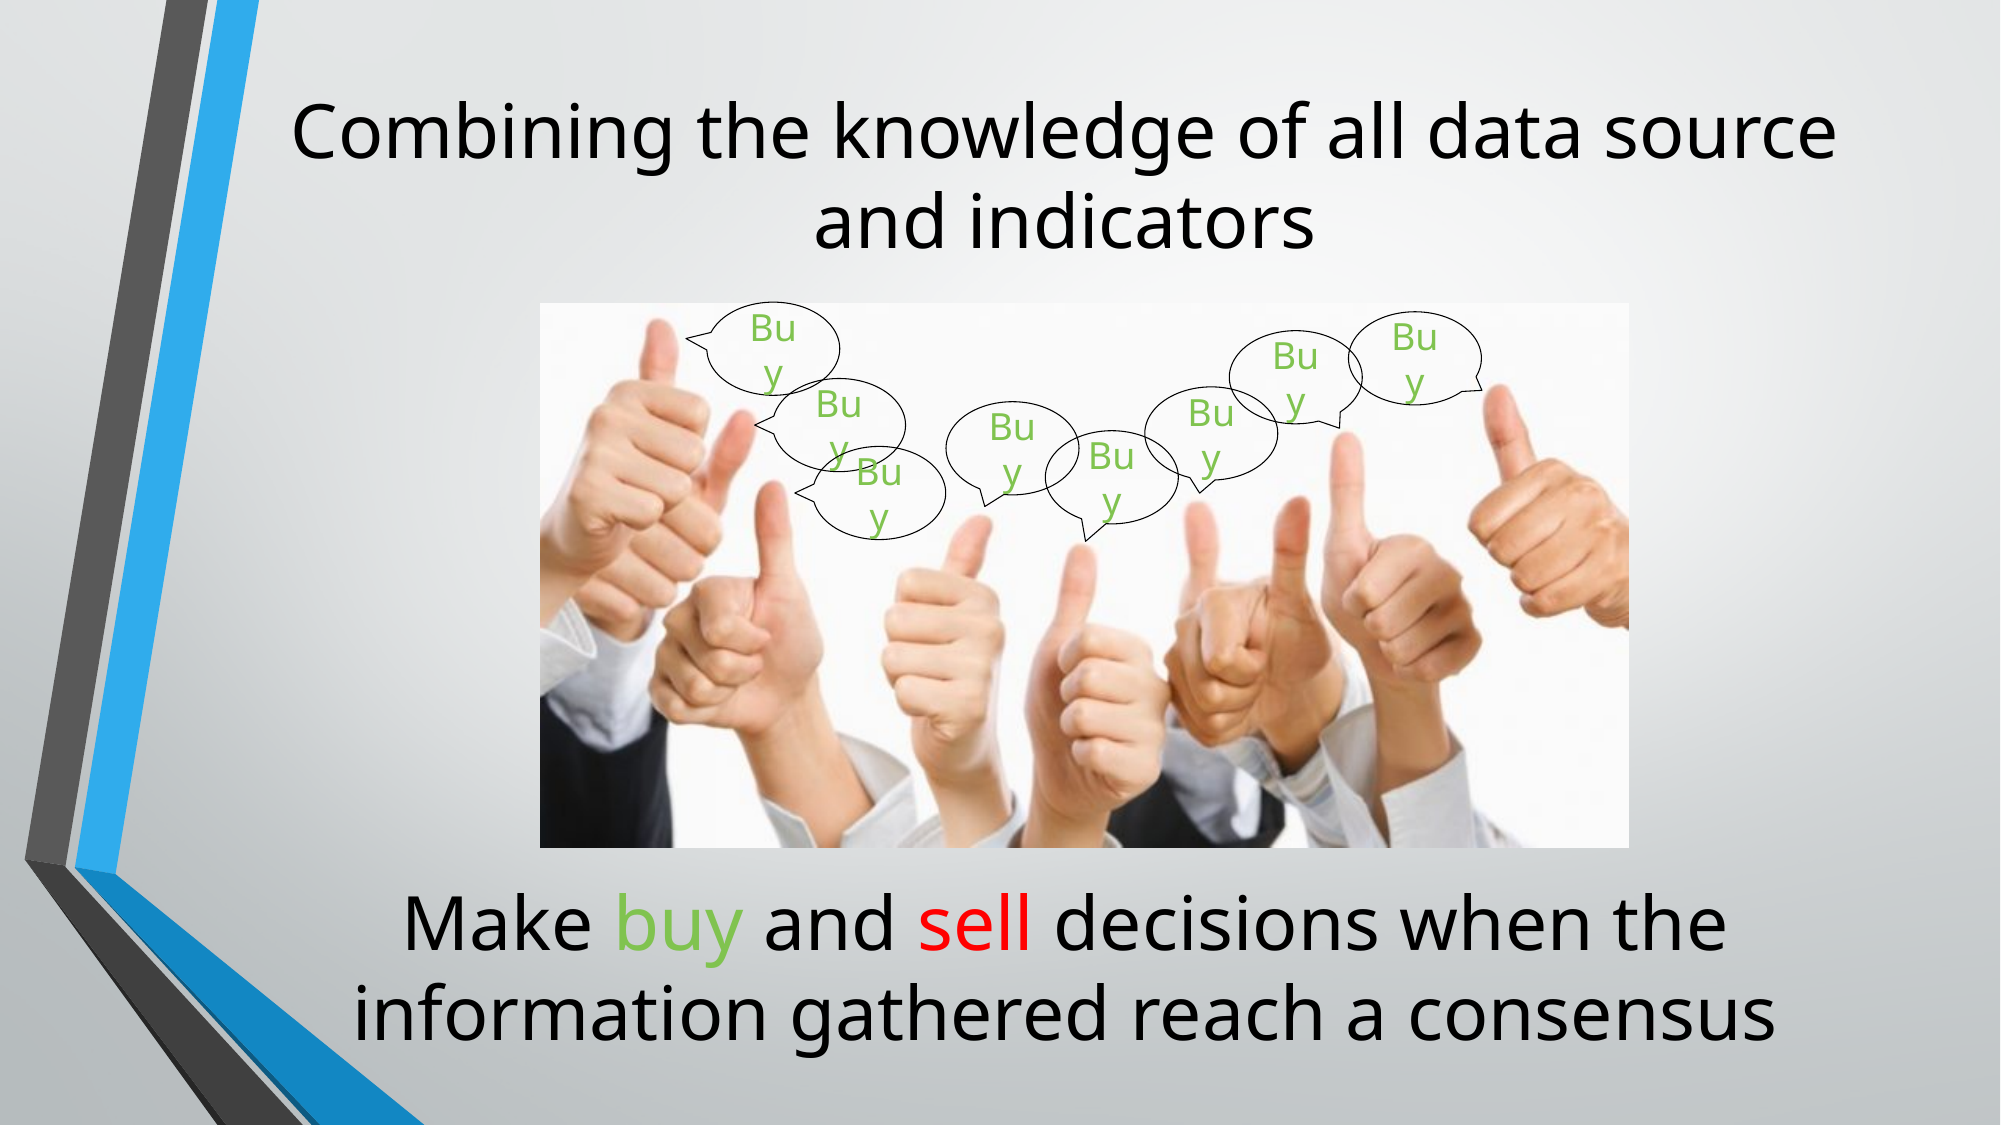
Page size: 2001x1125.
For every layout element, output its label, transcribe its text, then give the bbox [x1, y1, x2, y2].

title Combining the knowledge of all data source and indicators [243, 29, 1887, 317]
picture [540, 303, 1629, 848]
text_box Make buy and sell decisions when the information gathered reach a consensus [243, 821, 1887, 1109]
